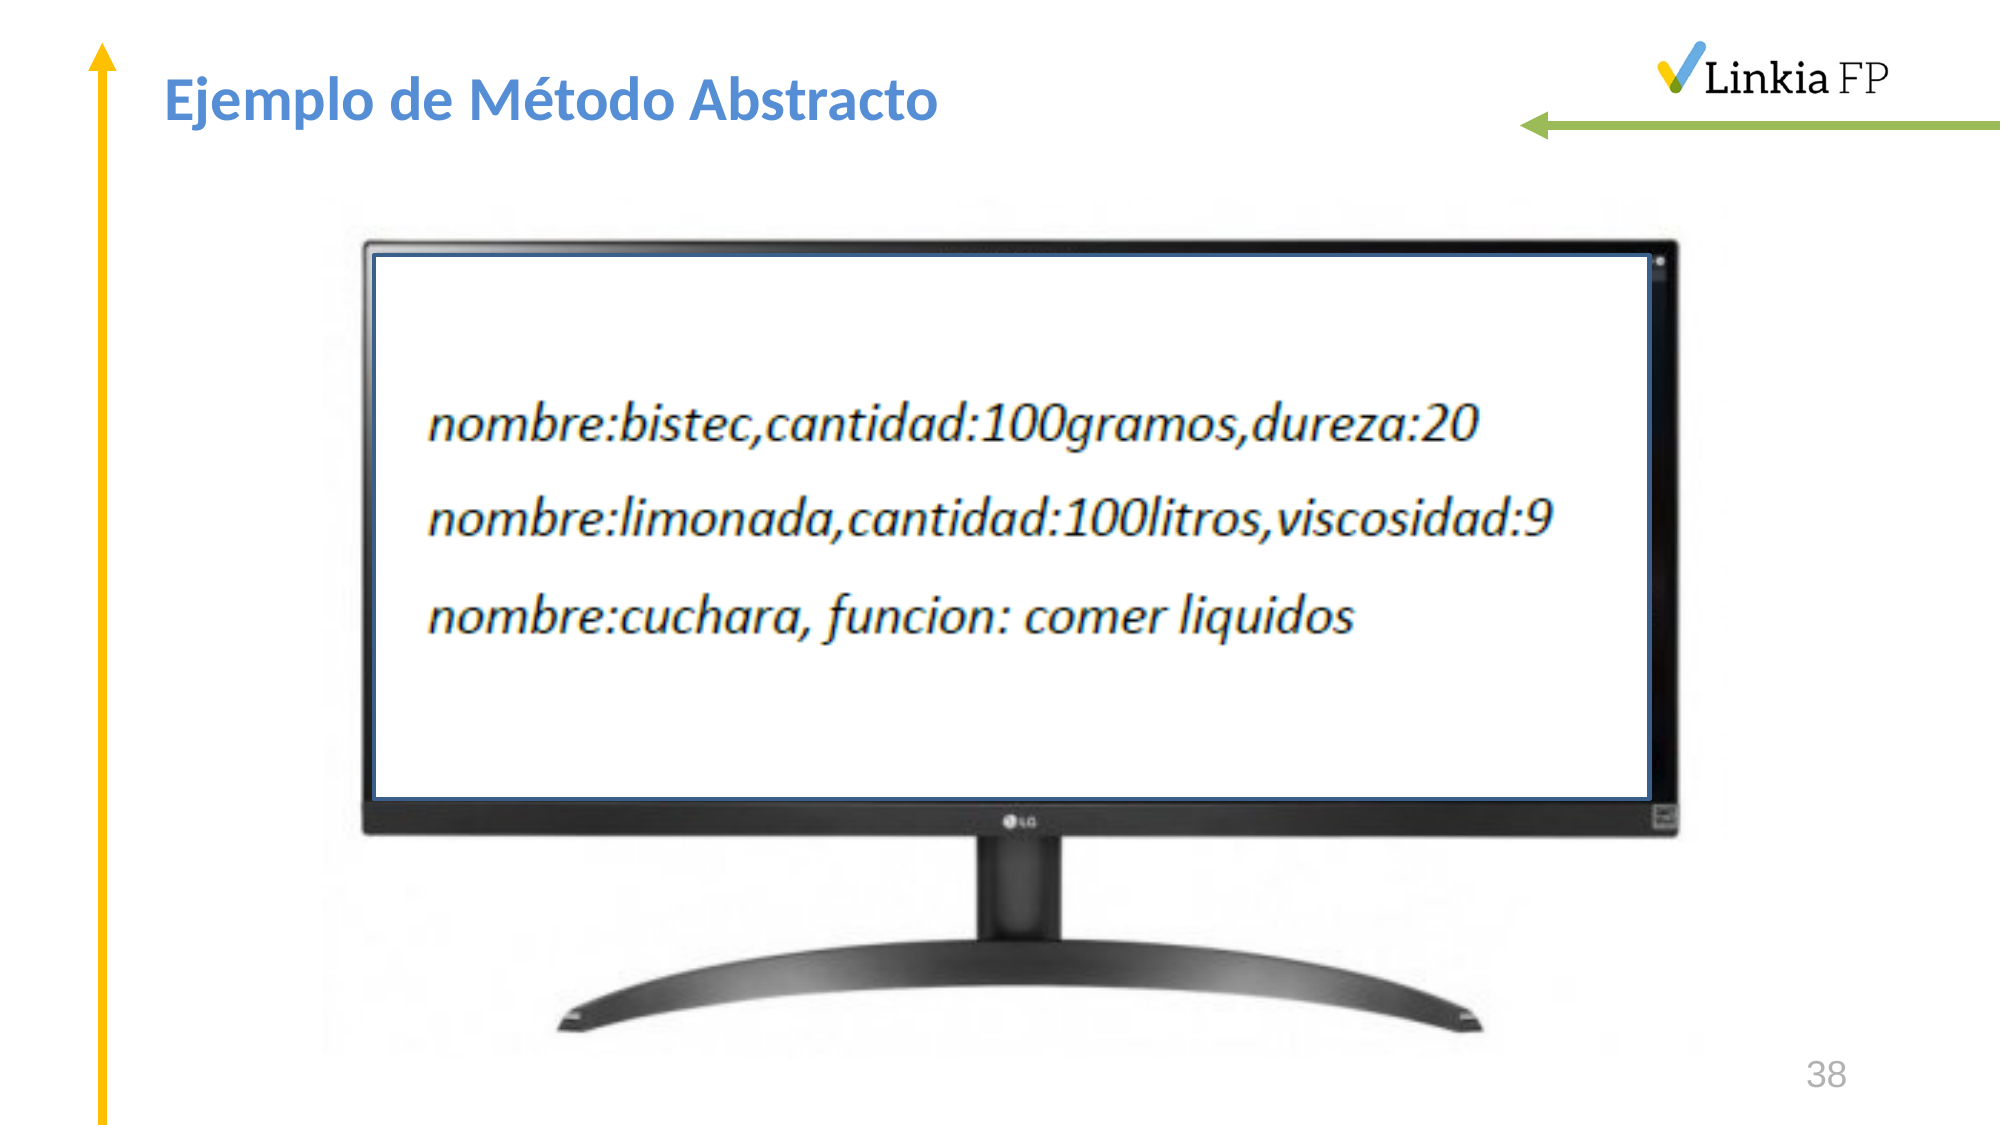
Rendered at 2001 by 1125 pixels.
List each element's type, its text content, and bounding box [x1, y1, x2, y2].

picture [322, 195, 1729, 1059]
title Ejemplo de Método Abstracto [149, 30, 1957, 160]
slide_number 38 [1412, 1042, 1863, 1103]
